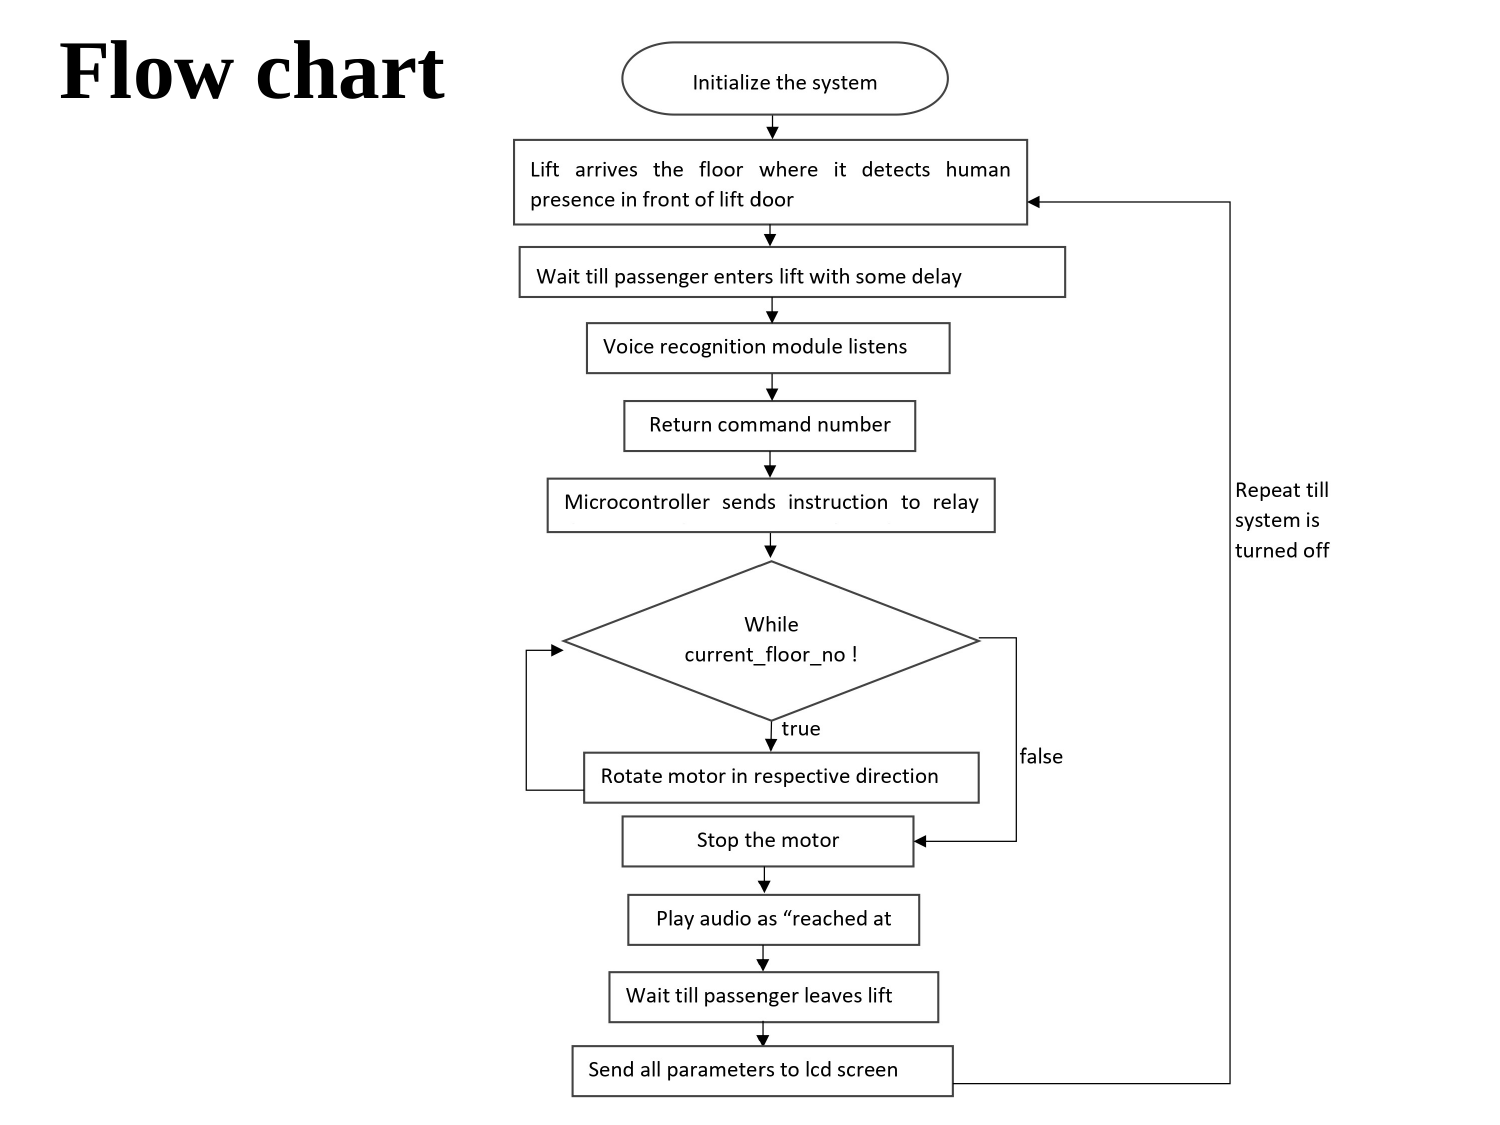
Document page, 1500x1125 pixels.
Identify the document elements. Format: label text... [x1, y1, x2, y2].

picture [474, 24, 1331, 1111]
title Flow chart [0, 0, 605, 142]
